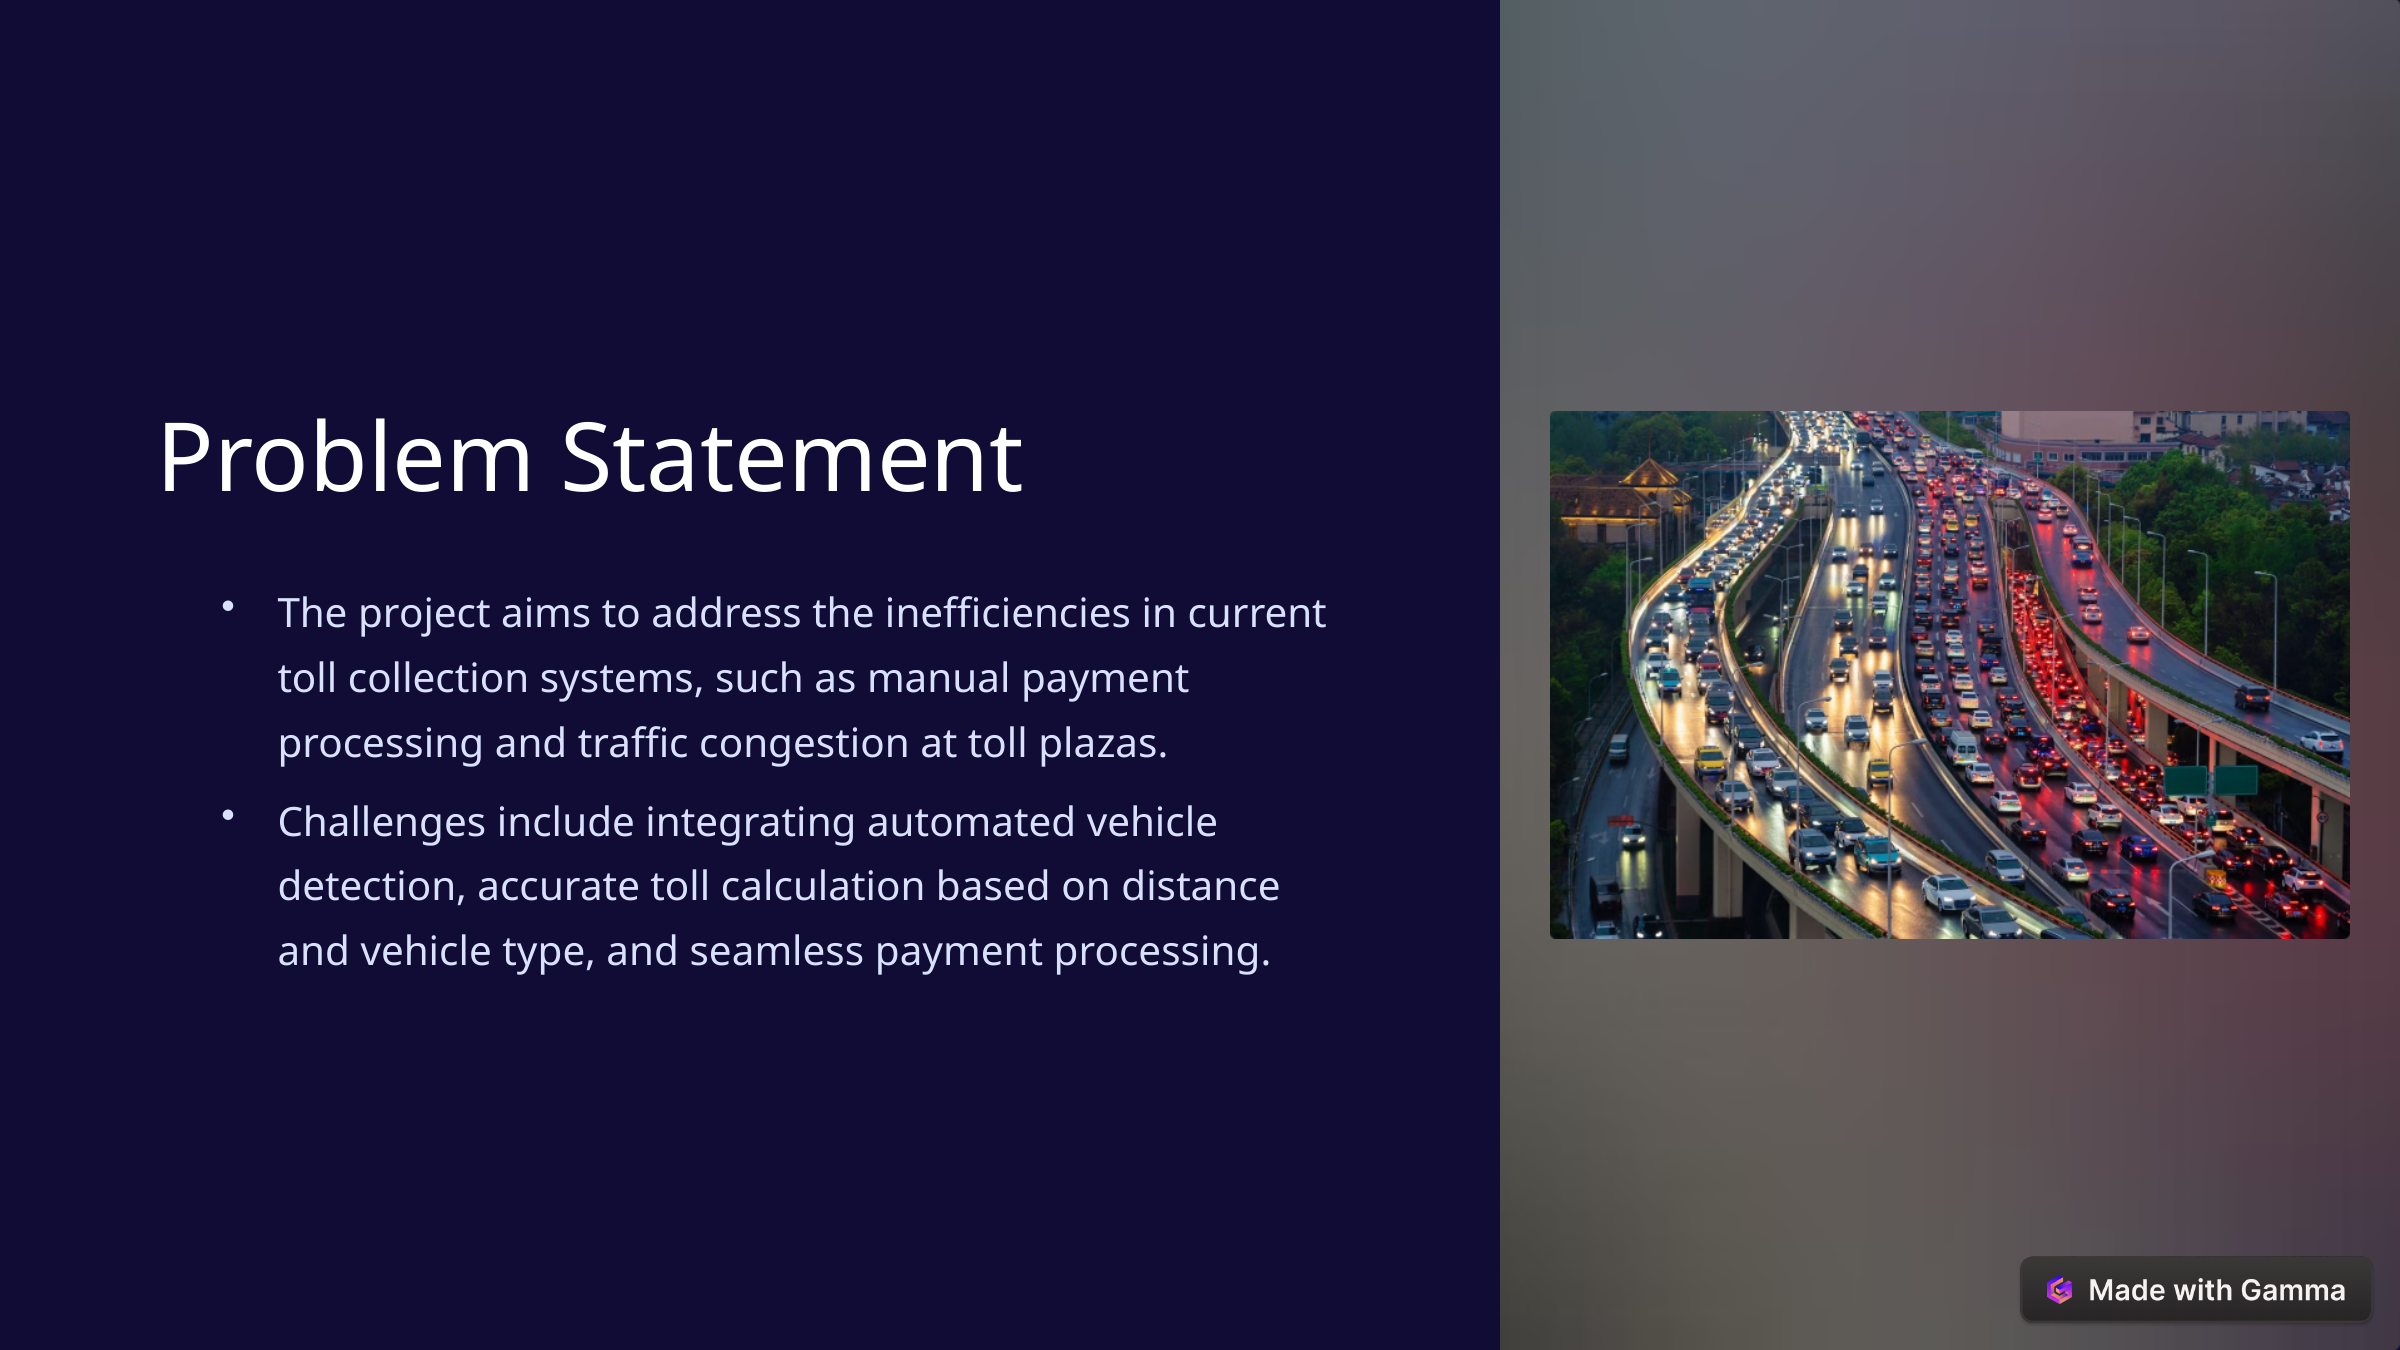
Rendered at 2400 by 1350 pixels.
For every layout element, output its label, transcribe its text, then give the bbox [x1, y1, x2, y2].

text_box [0, 0, 1499, 1350]
text_box Problem Statement [141, 383, 1095, 503]
text_box Challenges include integrating automated vehicle detection, accurate toll calculation based on distance and vehicle type, and seamless payment processing. [206, 771, 1359, 967]
text_box The project aims to address the inefficiencies in current toll collection systems, such as manual payment processing and traffic congestion at toll plazas. [206, 563, 1359, 758]
picture [1499, 0, 2400, 1350]
